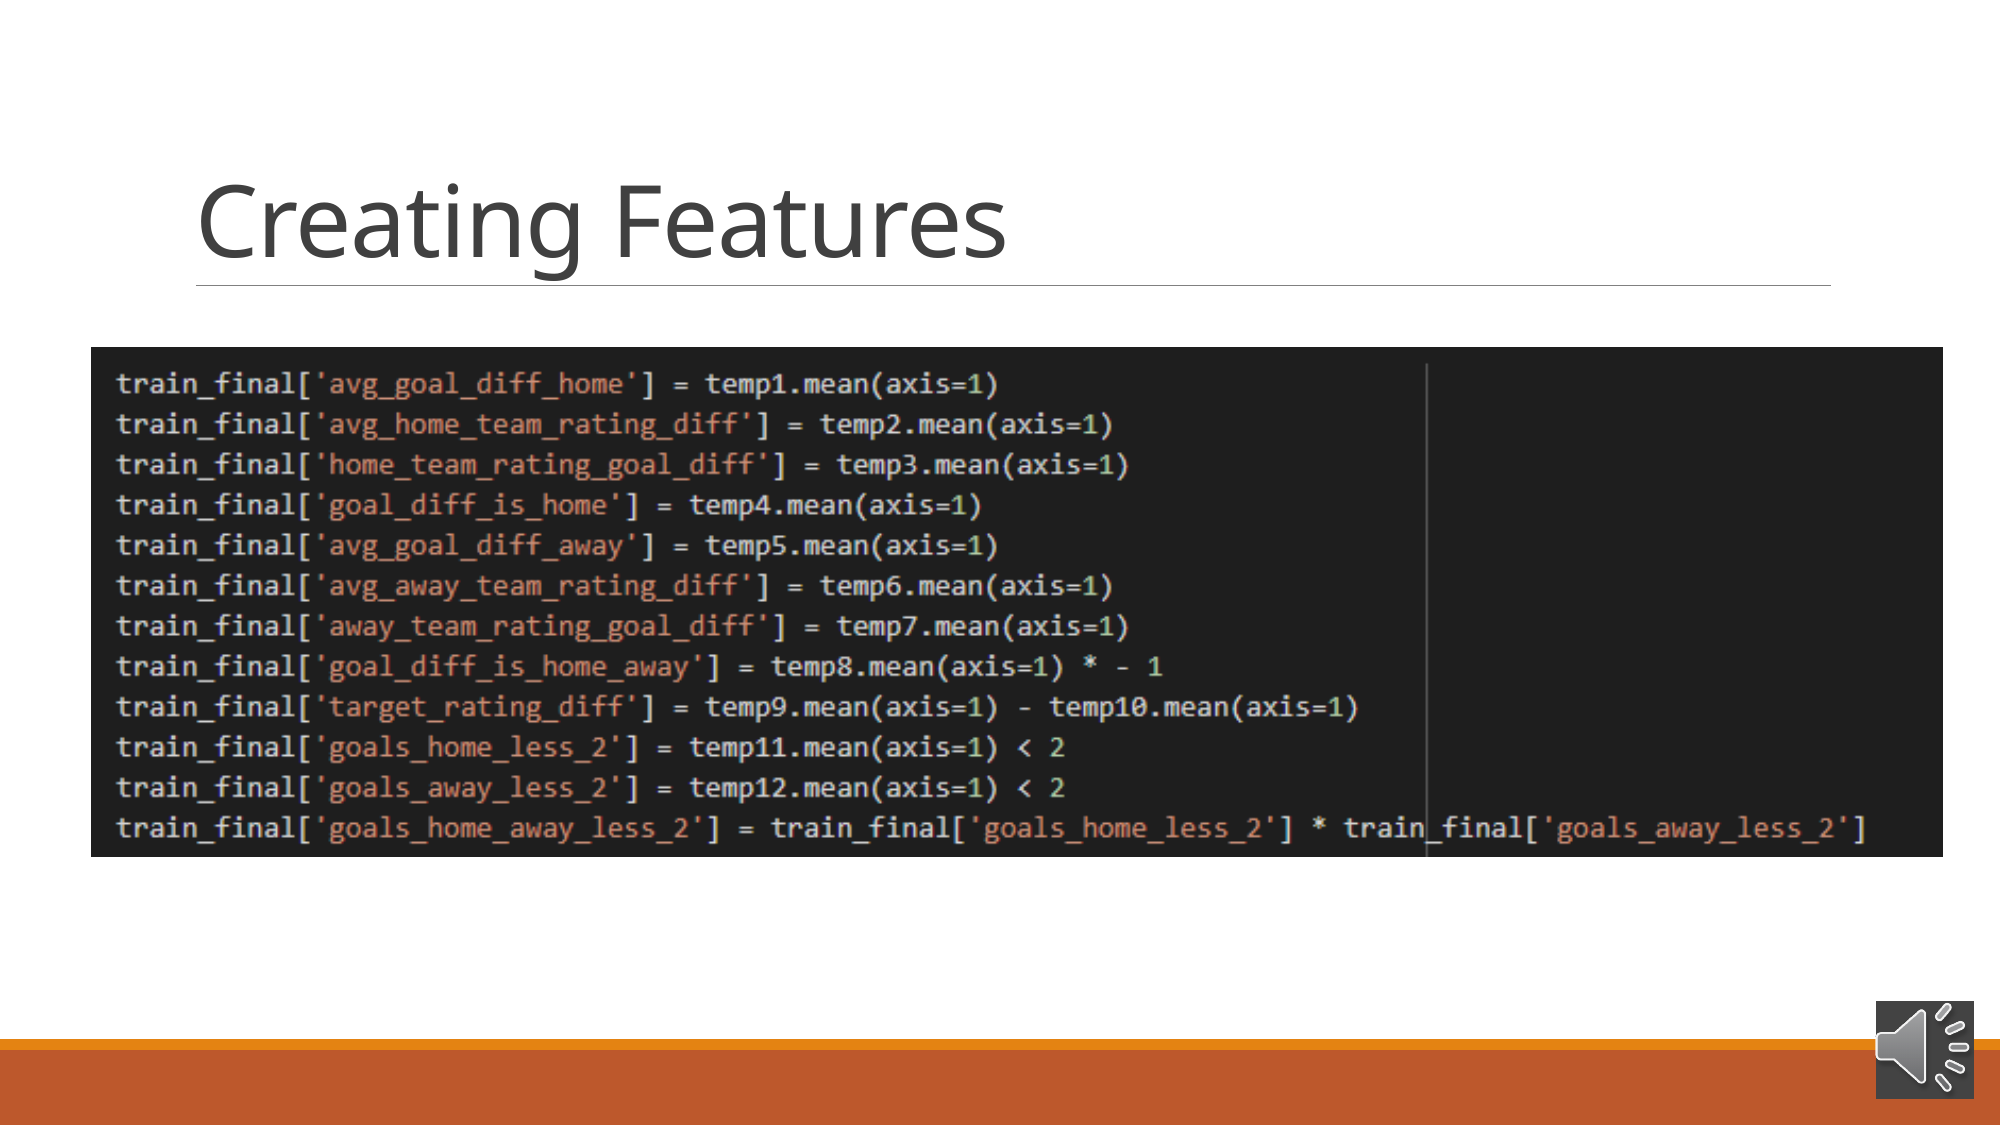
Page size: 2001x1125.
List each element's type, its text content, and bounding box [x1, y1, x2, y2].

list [91, 346, 1943, 858]
title Creating Features [180, 47, 1830, 285]
picture [1874, 999, 1976, 1101]
